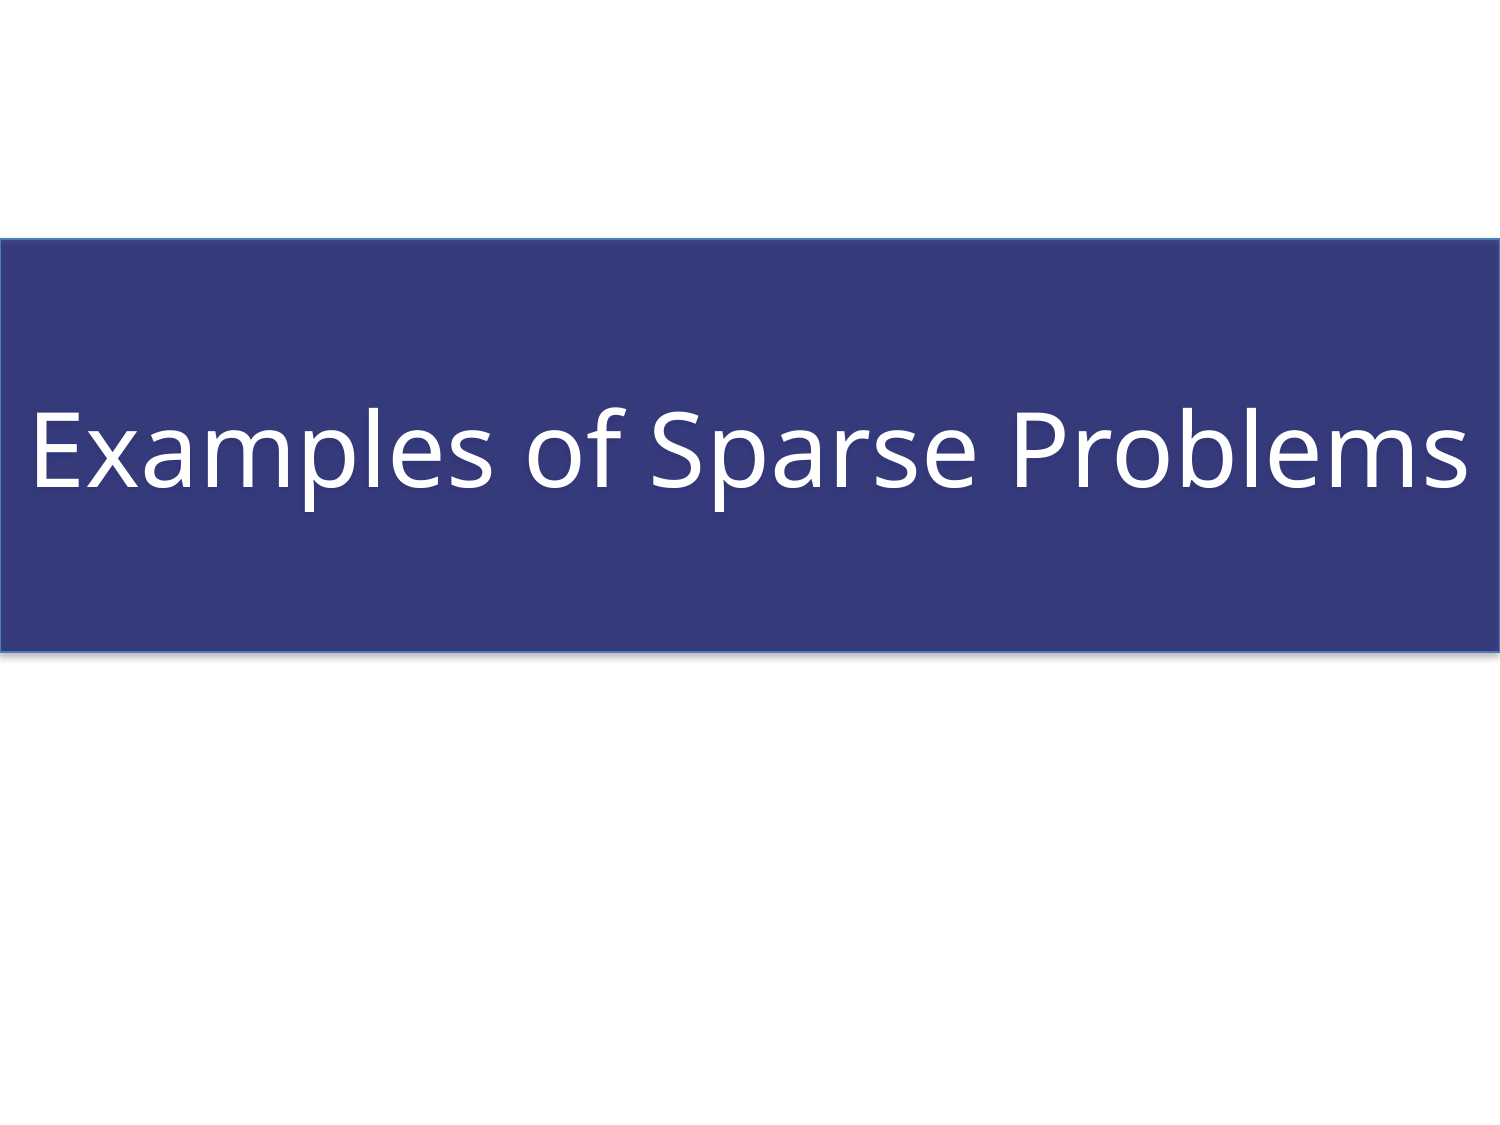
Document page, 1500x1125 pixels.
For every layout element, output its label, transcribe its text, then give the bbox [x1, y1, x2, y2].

text_box Examples of Sparse Problems [0, 238, 1500, 653]
